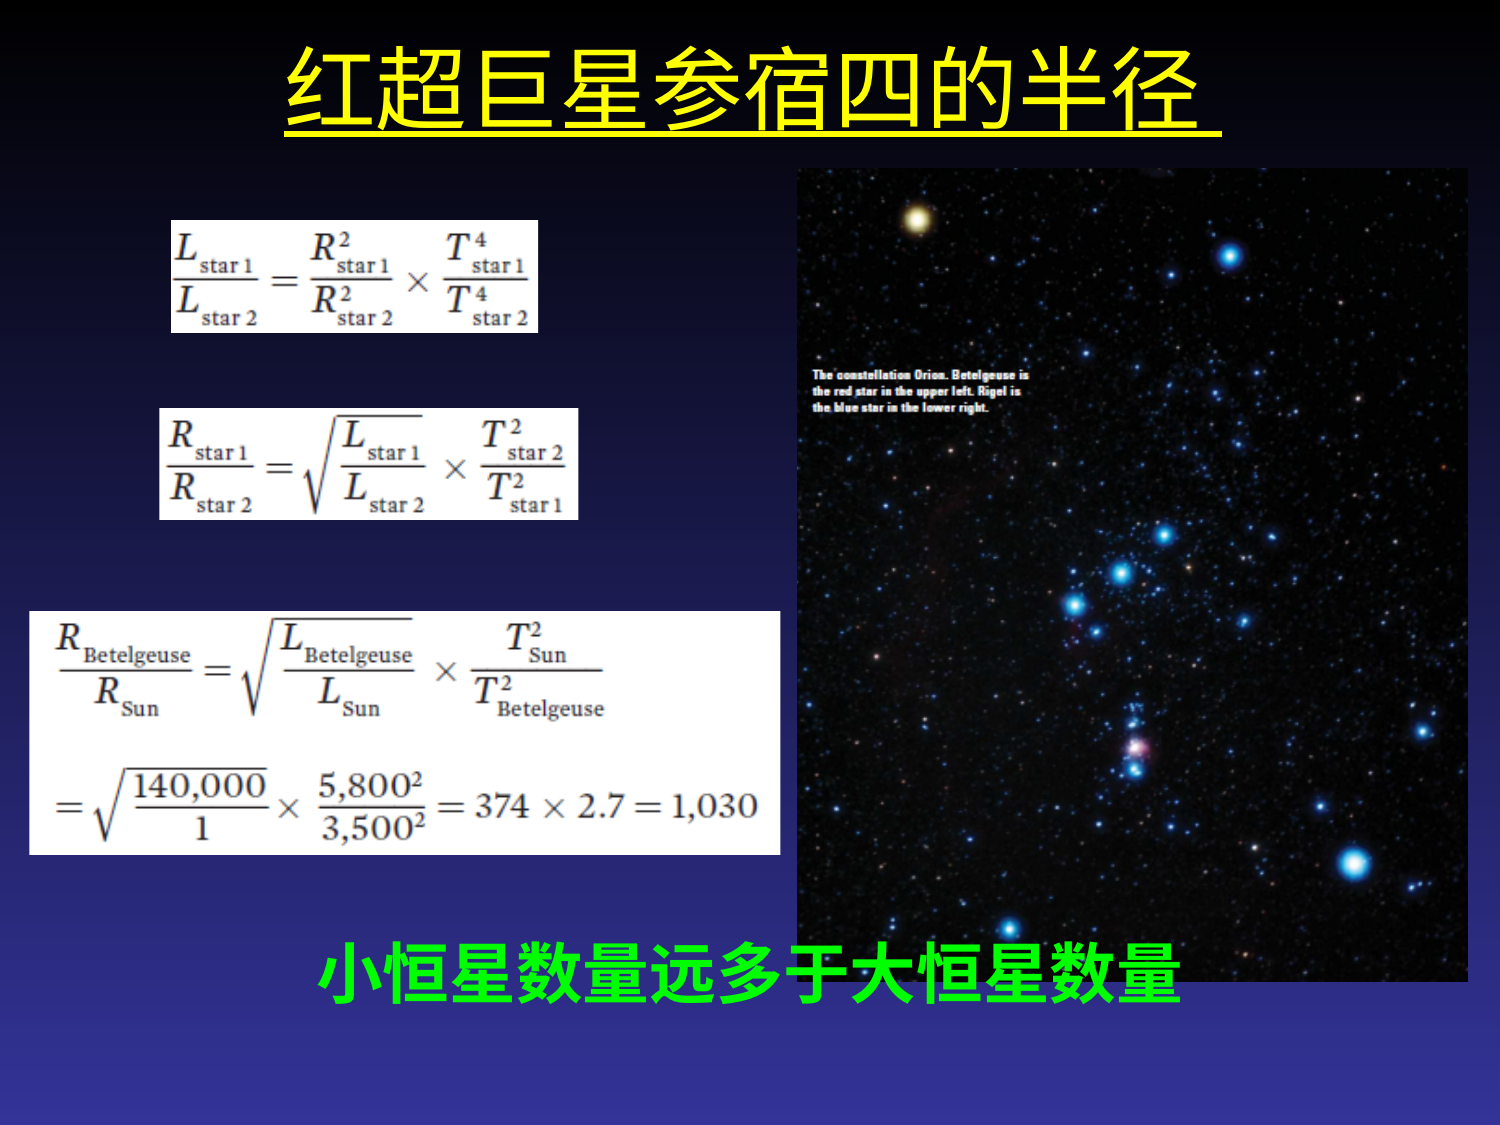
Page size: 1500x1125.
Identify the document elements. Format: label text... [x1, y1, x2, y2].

picture [796, 168, 1469, 983]
picture [29, 611, 781, 856]
text_box 小恒星数量远多于大恒星数量 [301, 924, 1294, 1019]
picture [159, 408, 579, 520]
title 红超巨星参宿四的半径 [53, 31, 1454, 144]
picture [170, 219, 539, 333]
